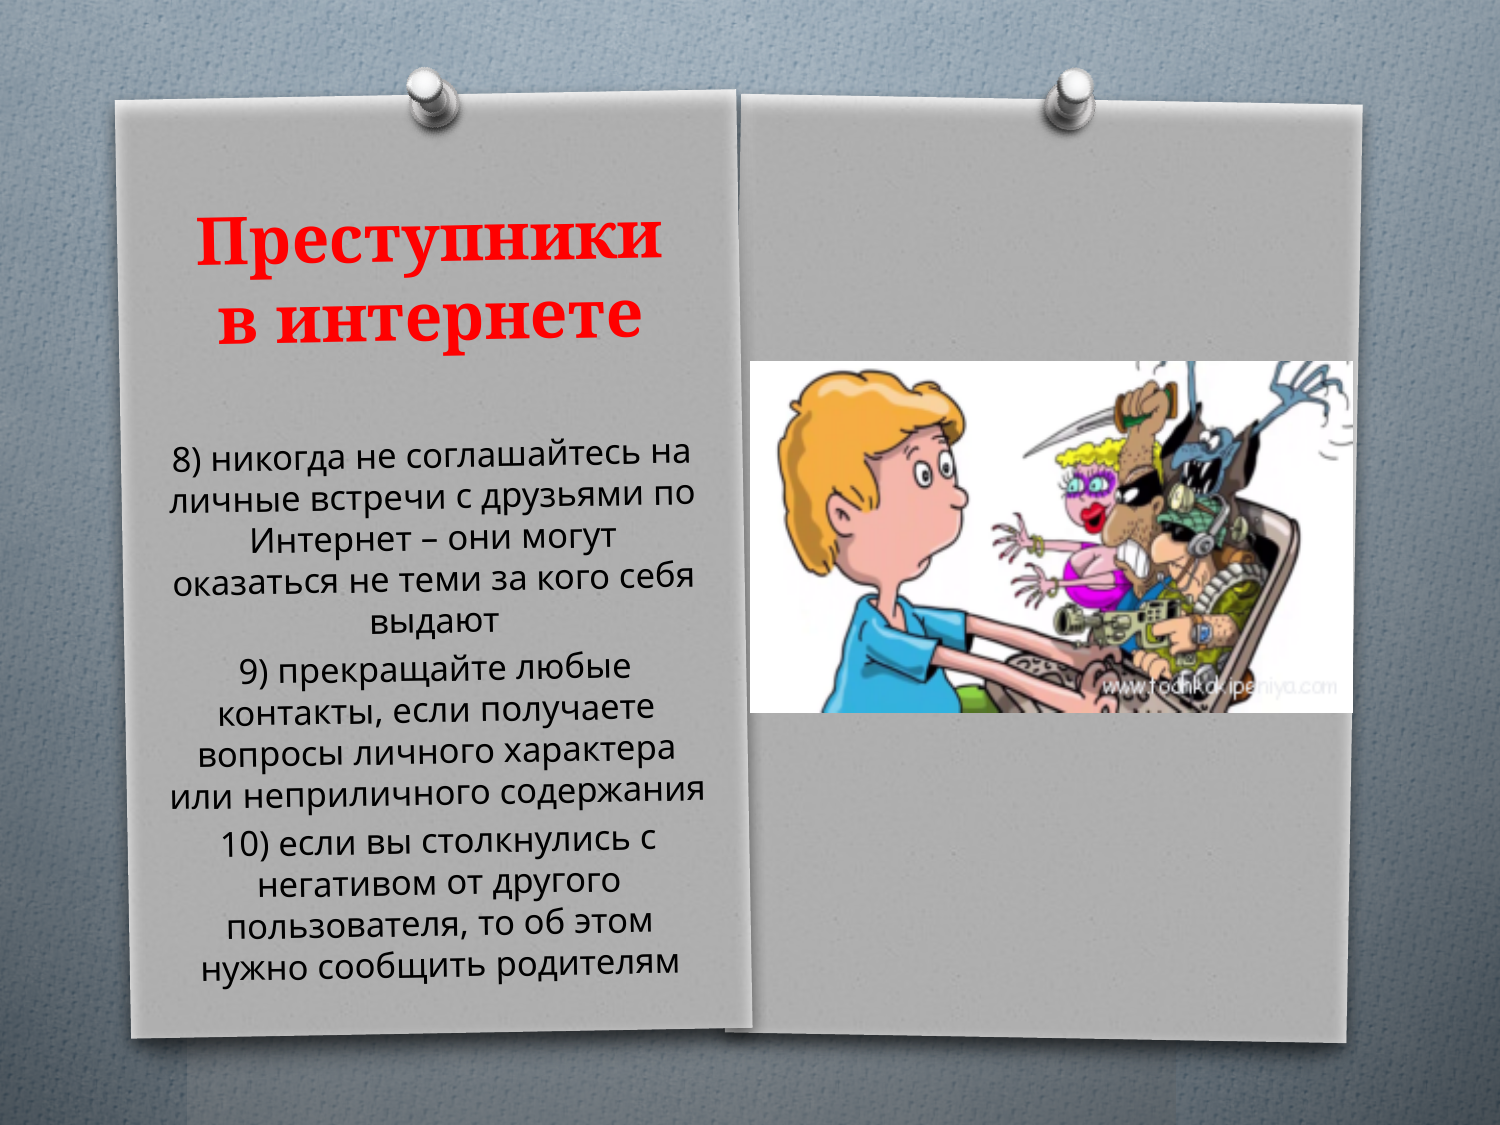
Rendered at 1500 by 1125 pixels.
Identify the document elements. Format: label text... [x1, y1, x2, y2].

picture [375, 33, 497, 137]
list 8) никогда не соглашайтесь на личные встречи с друзьями по Интернет – они могут оказаться не теми за кого себя выдают 9) прекращайте любые контакты, если получаете вопросы личного характера или неприличного содержания 10) если вы столкнулись с негативом от другого пользователя, то об этом нужно сообщить родителям [147, 420, 726, 1033]
title Преступники в интернете [176, 132, 683, 366]
picture [1016, 41, 1138, 162]
picture [749, 361, 1353, 713]
